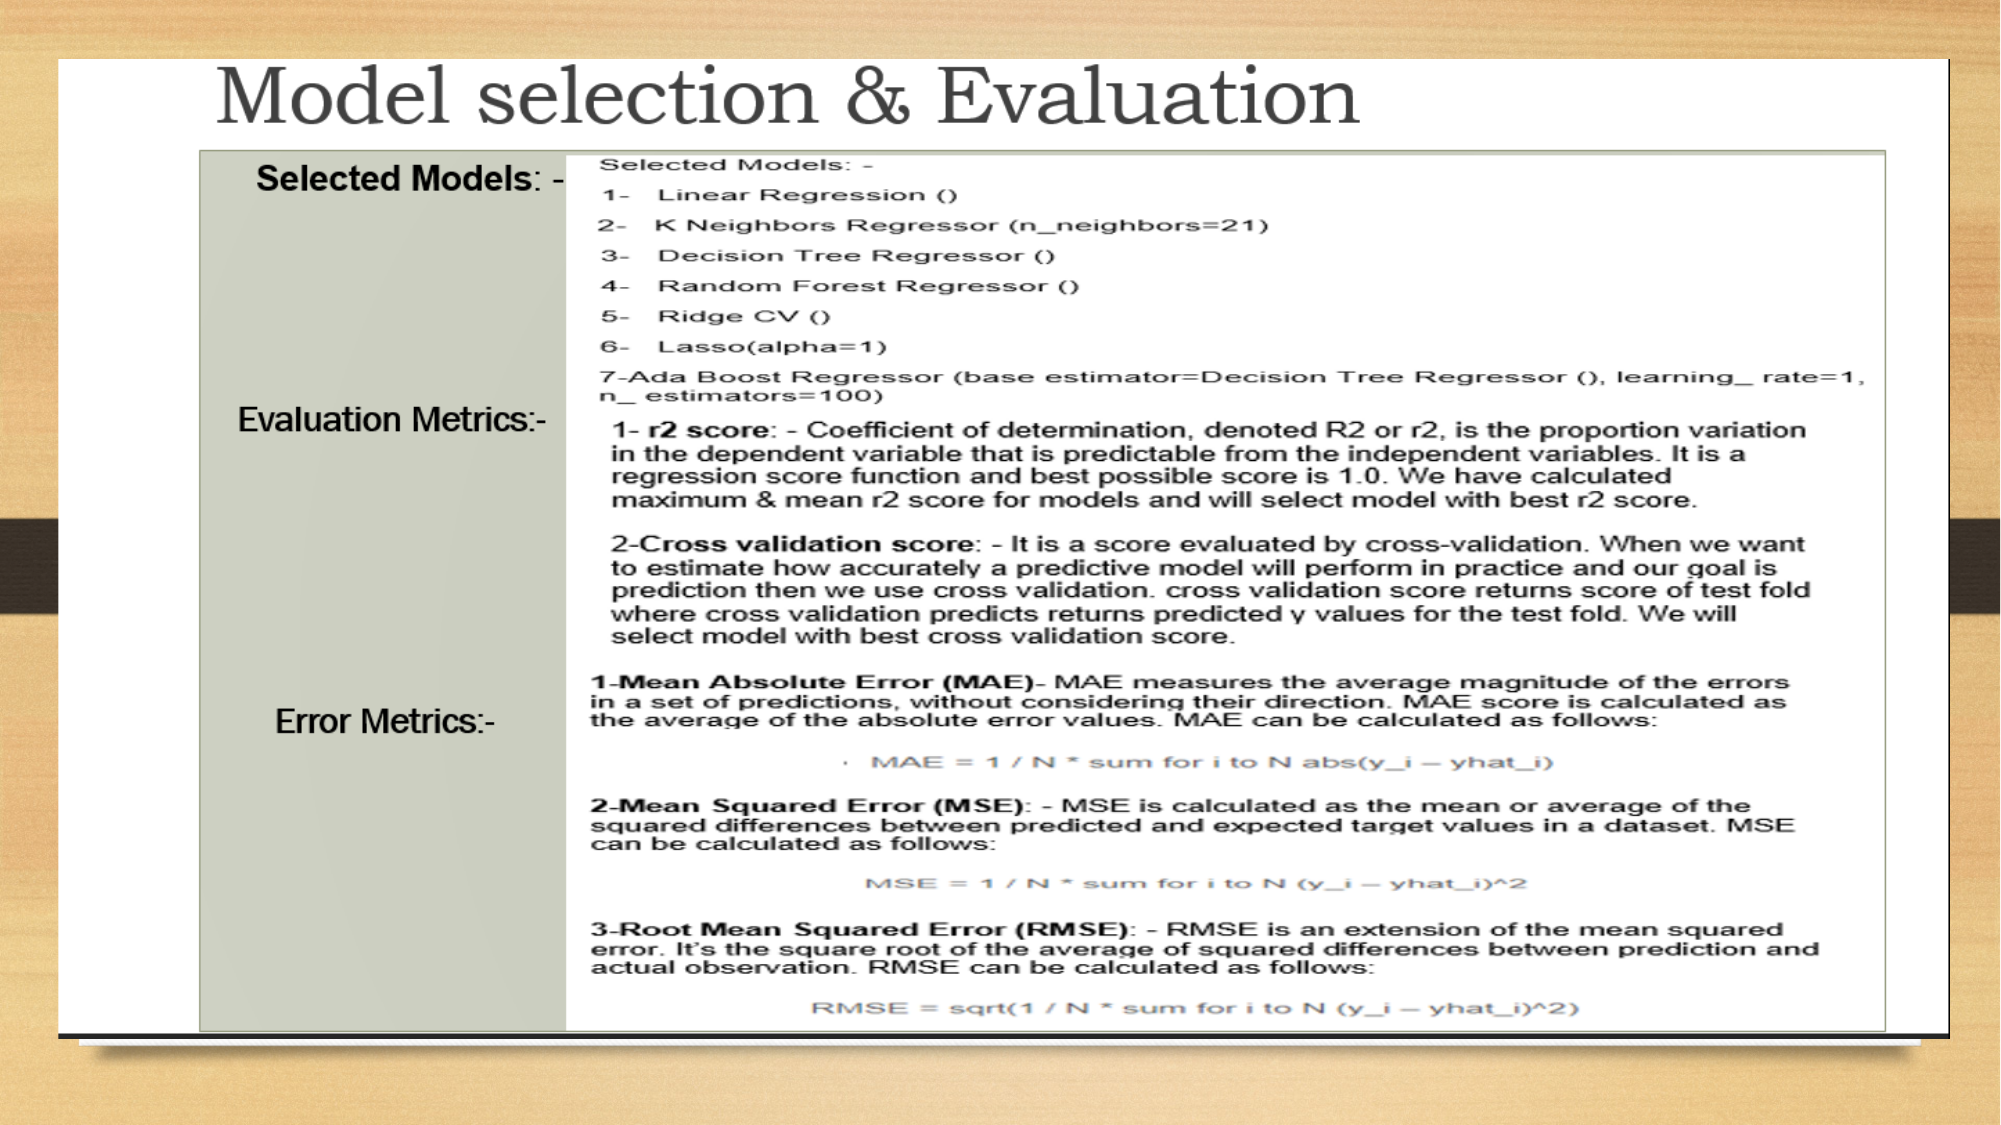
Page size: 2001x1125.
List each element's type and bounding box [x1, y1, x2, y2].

list [58, 59, 1951, 1039]
picture [0, 0, 2001, 1125]
